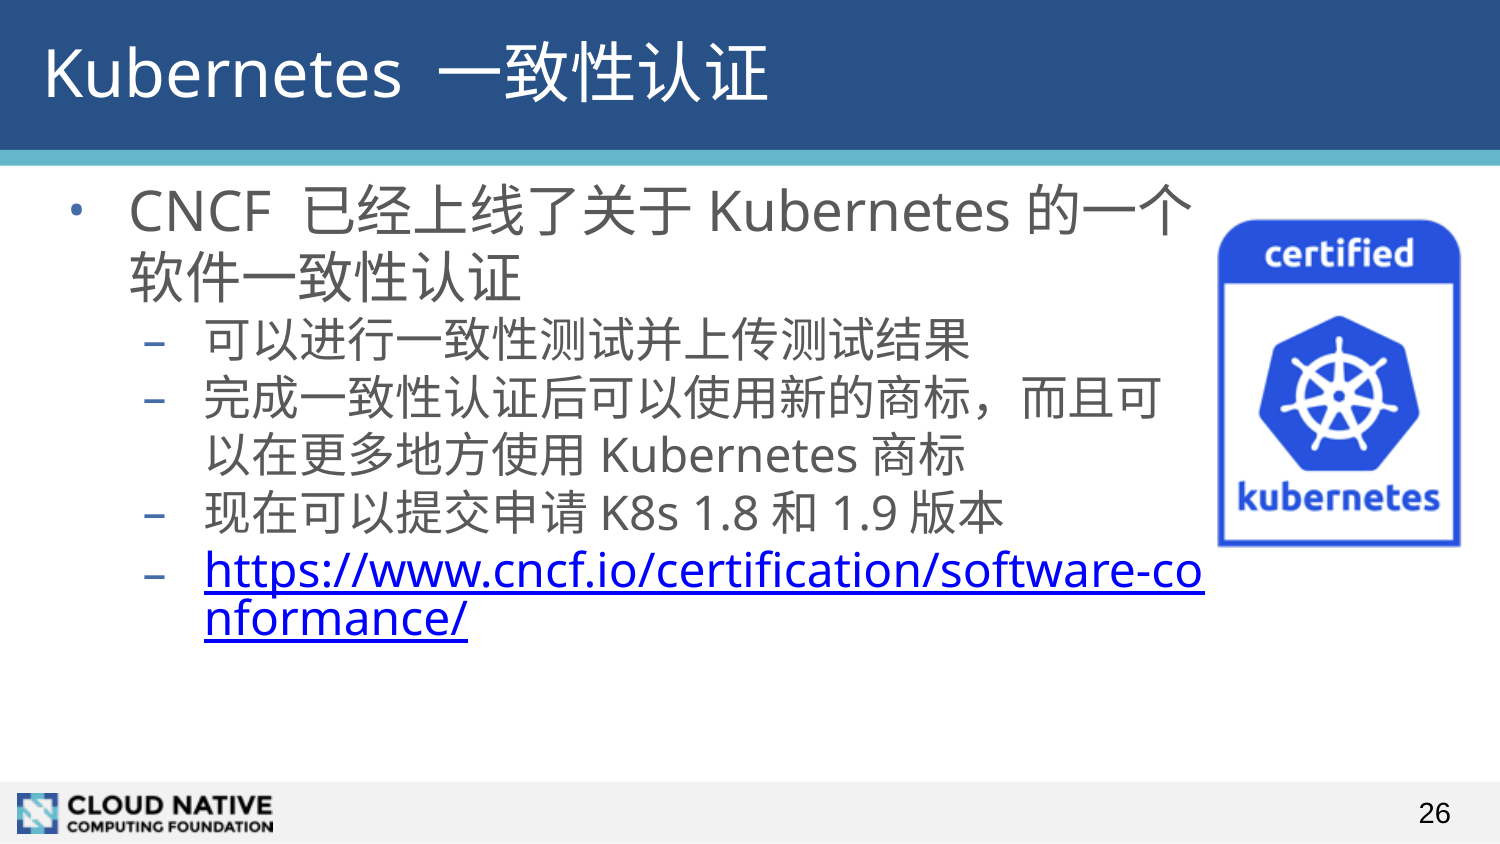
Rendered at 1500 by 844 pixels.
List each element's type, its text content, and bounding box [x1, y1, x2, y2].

picture [17, 793, 273, 834]
picture [1213, 212, 1466, 555]
title Kubernetes 一致性认证 [26, 15, 1464, 127]
list CNCF 已经上线了关于Kubernetes的一个软件一致性认证 可以进行一致性测试并上传测试结果 完成一致性认证后可以使用新的商标，而且可以在更多地方使用Kubernetes商标 现在可以提交申请K8s 1.8和1.9版本 https://www.cncf.io/certification/software-conformance/ [38, 159, 1227, 770]
slide_number 26 [1403, 779, 1494, 844]
